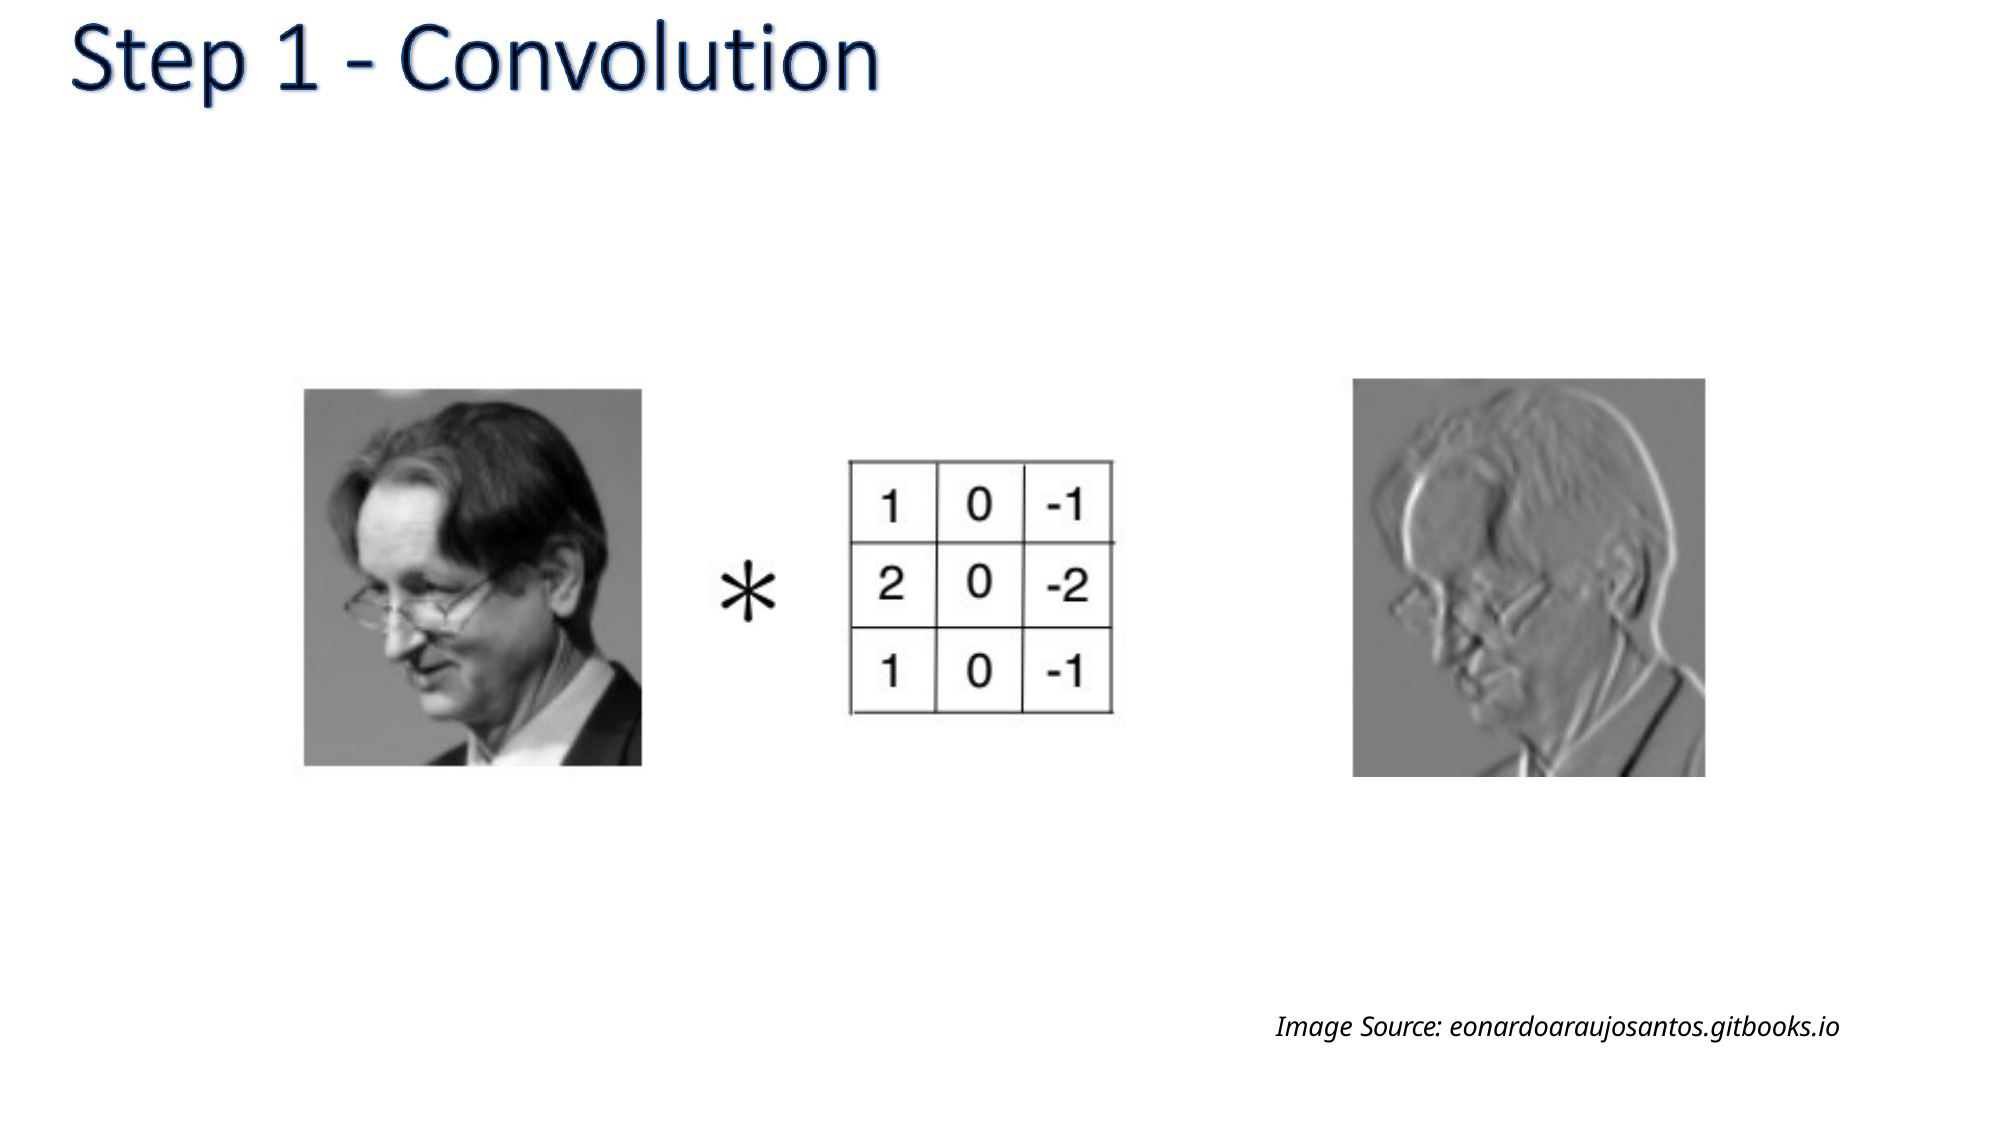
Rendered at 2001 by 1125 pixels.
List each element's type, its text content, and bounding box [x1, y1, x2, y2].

picture [292, 376, 1710, 778]
text_box Image Source: eonardoaraujosantos.gitbooks.io [1273, 1006, 1942, 1042]
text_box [68, 19, 325, 115]
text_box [398, 15, 883, 98]
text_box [343, 56, 380, 75]
